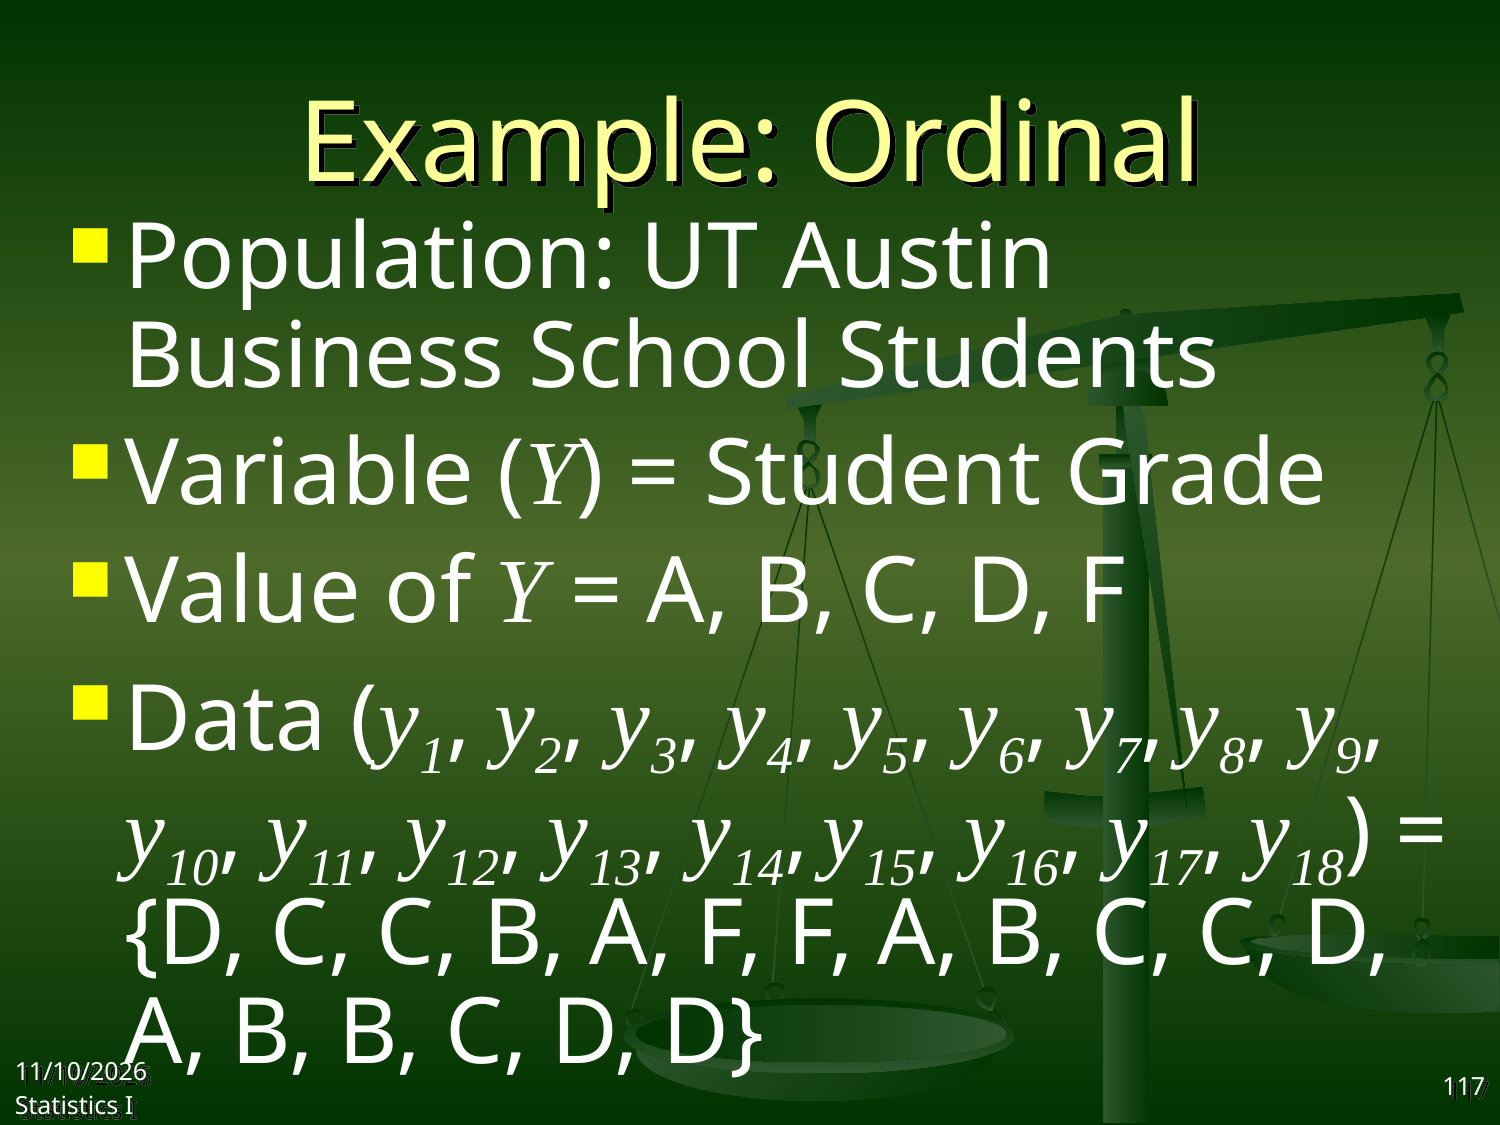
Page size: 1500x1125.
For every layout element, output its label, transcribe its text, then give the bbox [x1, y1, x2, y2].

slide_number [0, 1049, 351, 1125]
list Population: UT Austin Business School Students Variable (Y) = Student Grade Value of Y = A, B, C, D, F Data (y1, y2, y3, y4, y5, y6, y7, y8, y9, y10, y11, y12, y13, y14, y15, y16, y17, y18) = {D, C, C, B, A, F, F, A, B, C, C, D, A, B, B, C, D, D} [52, 201, 1472, 1053]
slide_number 117 [1149, 1049, 1500, 1125]
title Example: Ordinal [74, 42, 1426, 201]
